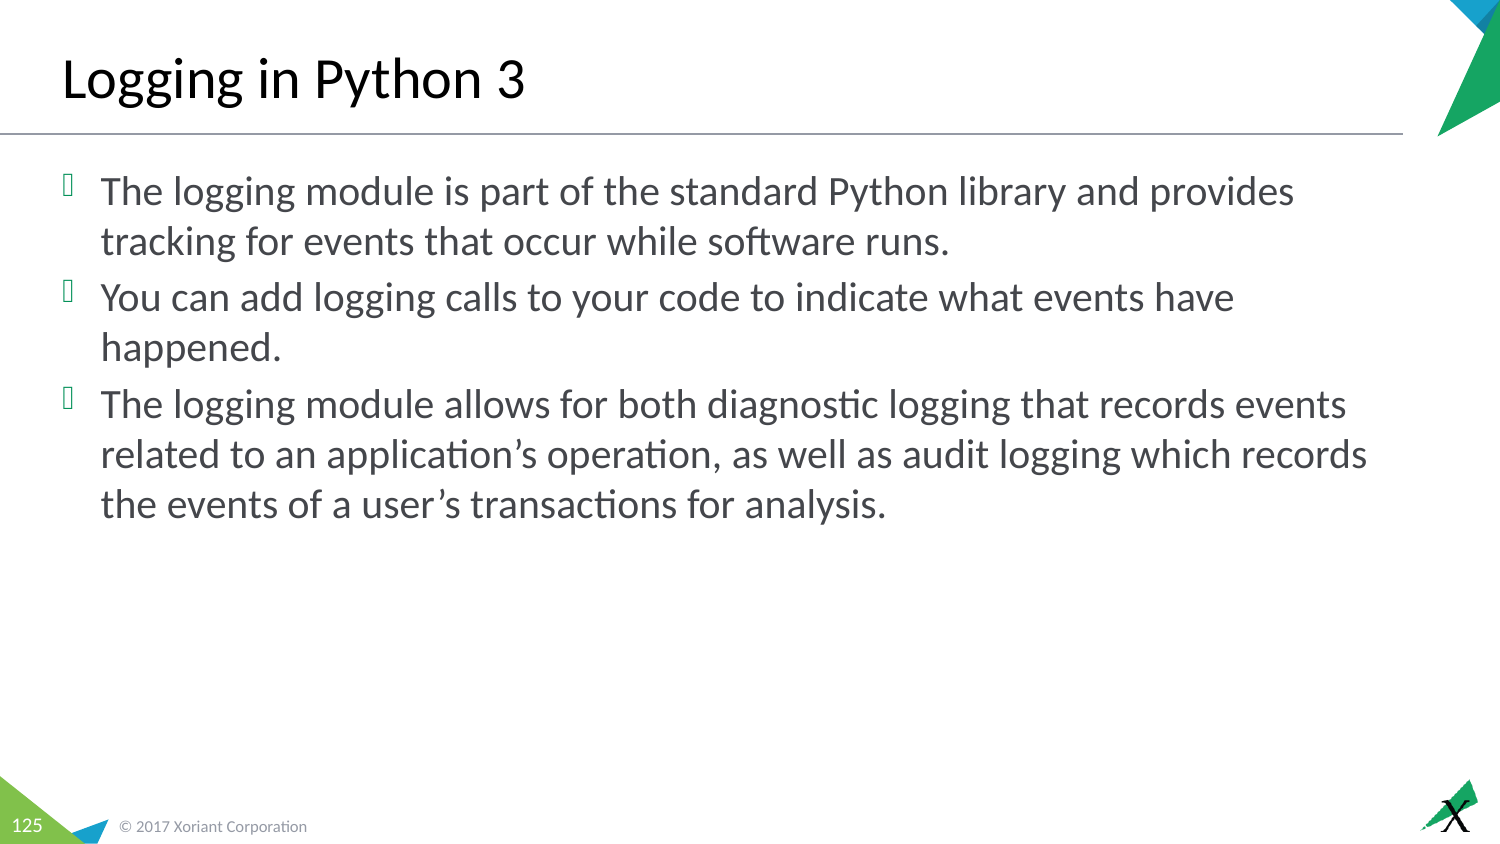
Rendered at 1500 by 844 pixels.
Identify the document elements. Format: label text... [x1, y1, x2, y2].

title Logging in Python 3 [47, 9, 1398, 118]
picture [1420, 779, 1478, 832]
list The logging module is part of the standard Python library and provides tracking for events that occur while software runs. You can add logging calls to your code to indicate what events have happened. The logging module allows for both diagnostic logging that records events related to an application’s operation, as well as audit logging which records the events of a user’s transactions for analysis. [47, 156, 1423, 797]
